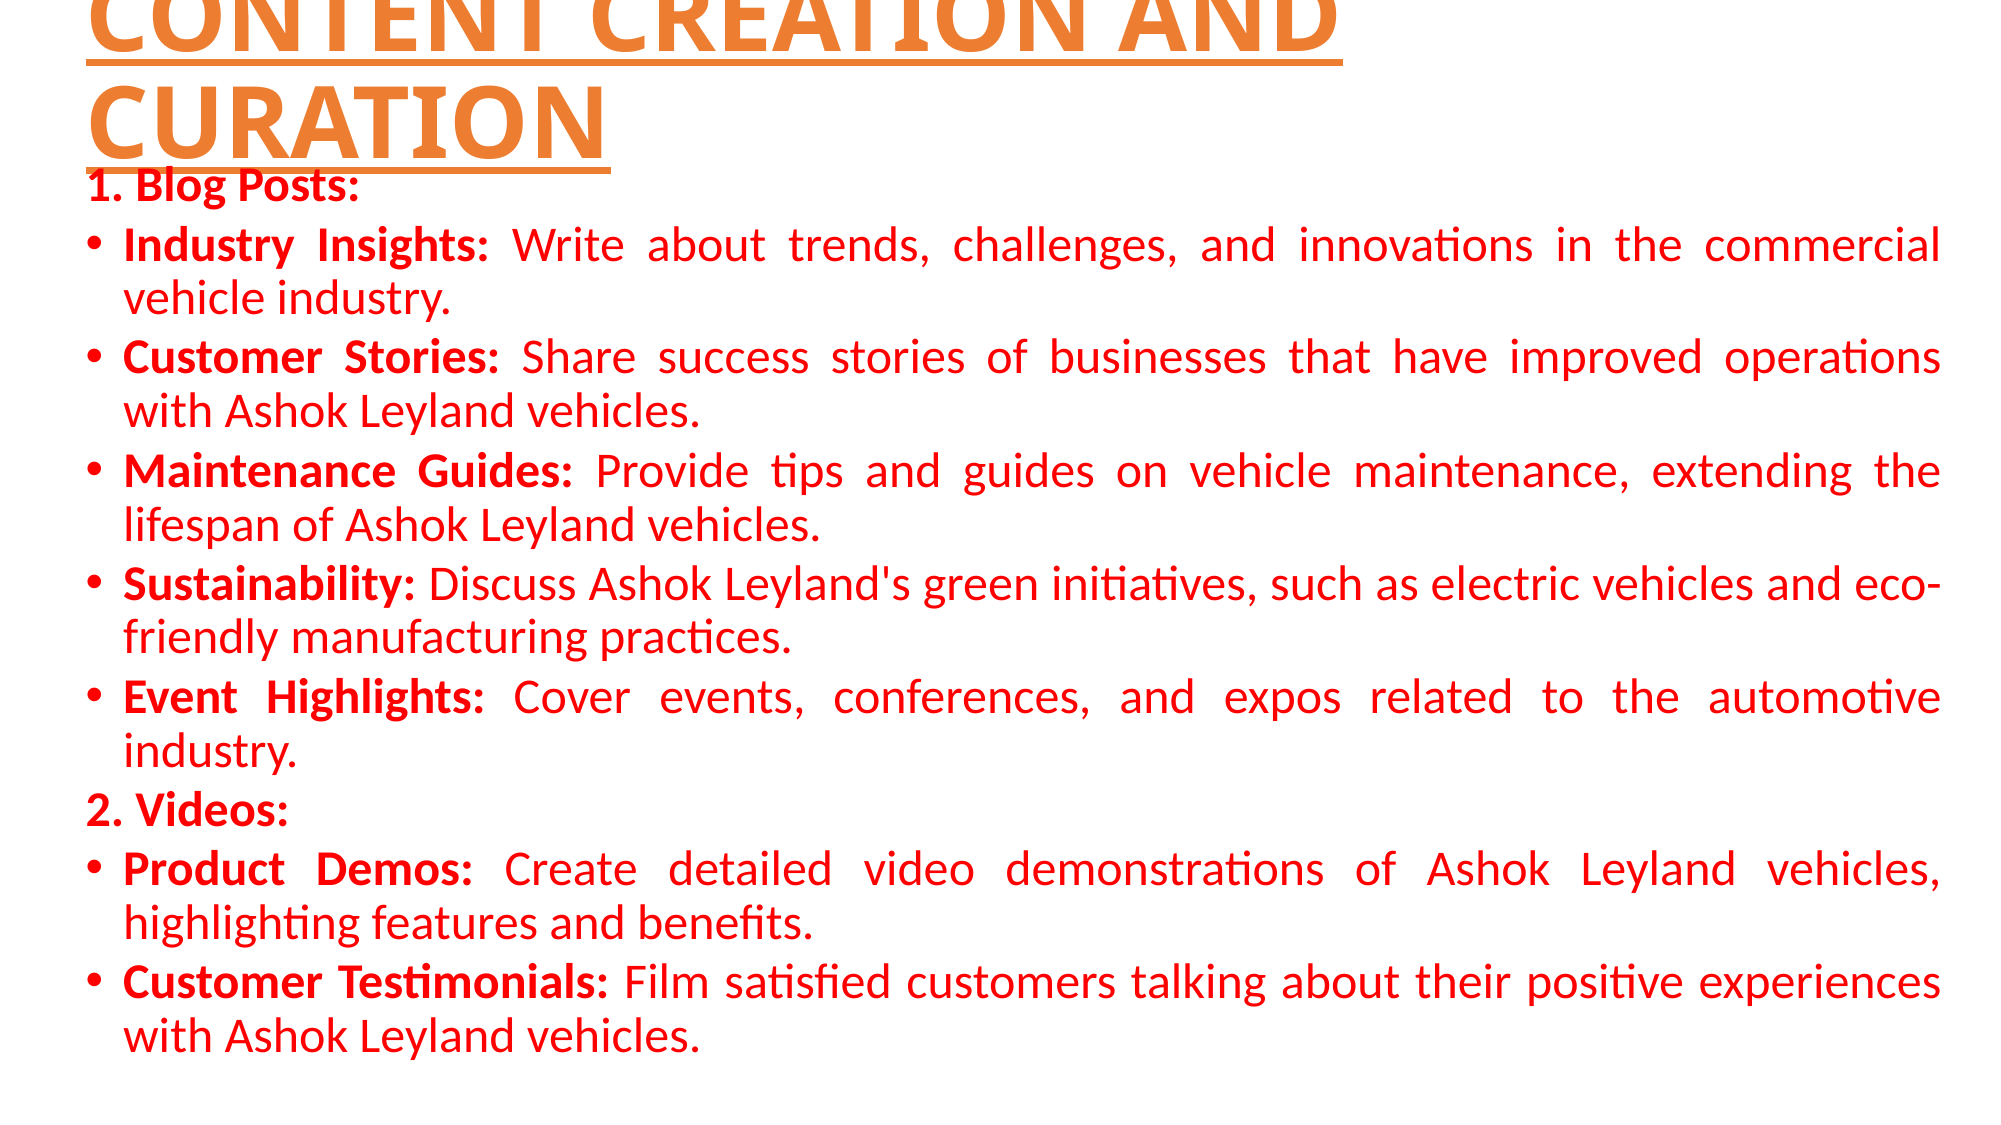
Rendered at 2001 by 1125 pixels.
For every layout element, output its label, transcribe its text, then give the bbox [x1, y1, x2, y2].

title CONTENT CREATION AND CURATION [70, 0, 1863, 151]
list 1. Blog Posts: Industry Insights: Write about trends, challenges, and innovations in the commercial vehicle industry. Customer Stories: Share success stories of businesses that have improved operations with Ashok Leyland vehicles. Maintenance Guides: Provide tips and guides on vehicle maintenance, extending the lifespan of Ashok Leyland vehicles. Sustainability: Discuss Ashok Leyland's green initiatives, such as electric vehicles and eco-friendly manufacturing practices. Event Highlights: Cover events, conferences, and expos related to the automotive industry. 2. Videos: Product Demos: Create detailed video demonstrations of Ashok Leyland vehicles, highlighting features and benefits. Customer Testimonials: Film satisfied customers talking about their positive experiences with Ashok Leyland vehicles. [70, 151, 1958, 1087]
